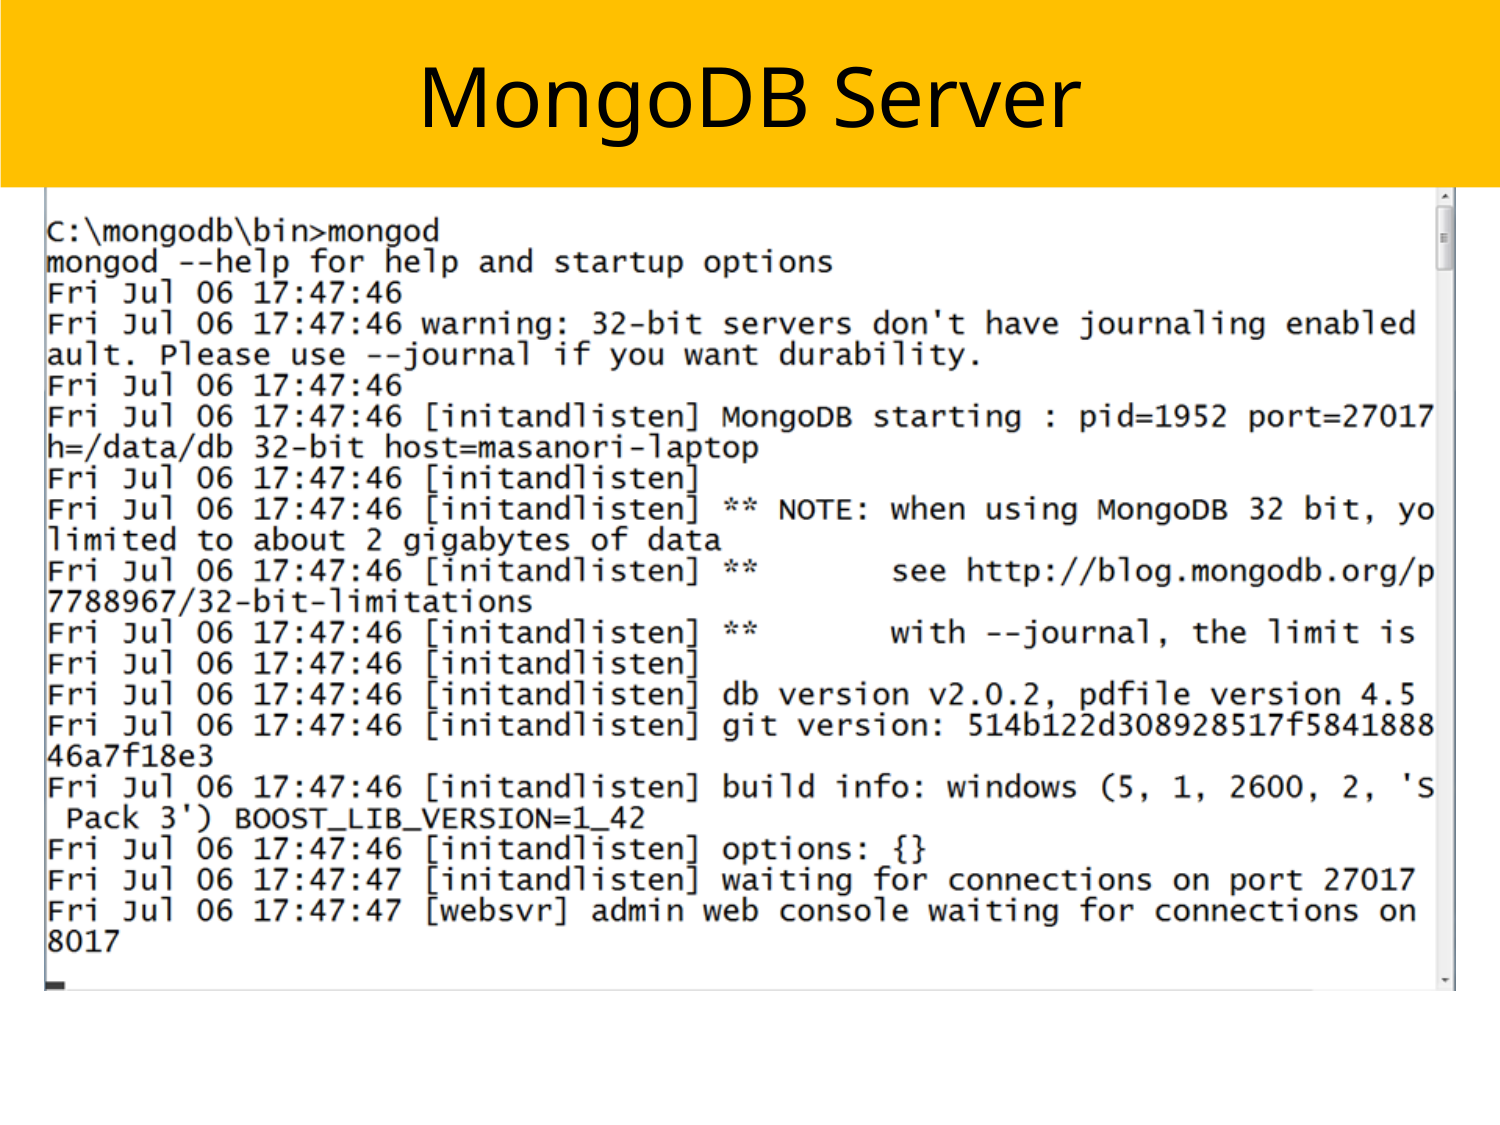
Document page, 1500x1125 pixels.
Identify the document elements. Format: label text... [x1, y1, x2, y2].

text_box MongoDB Server [0, 0, 1500, 188]
picture [44, 160, 1456, 991]
